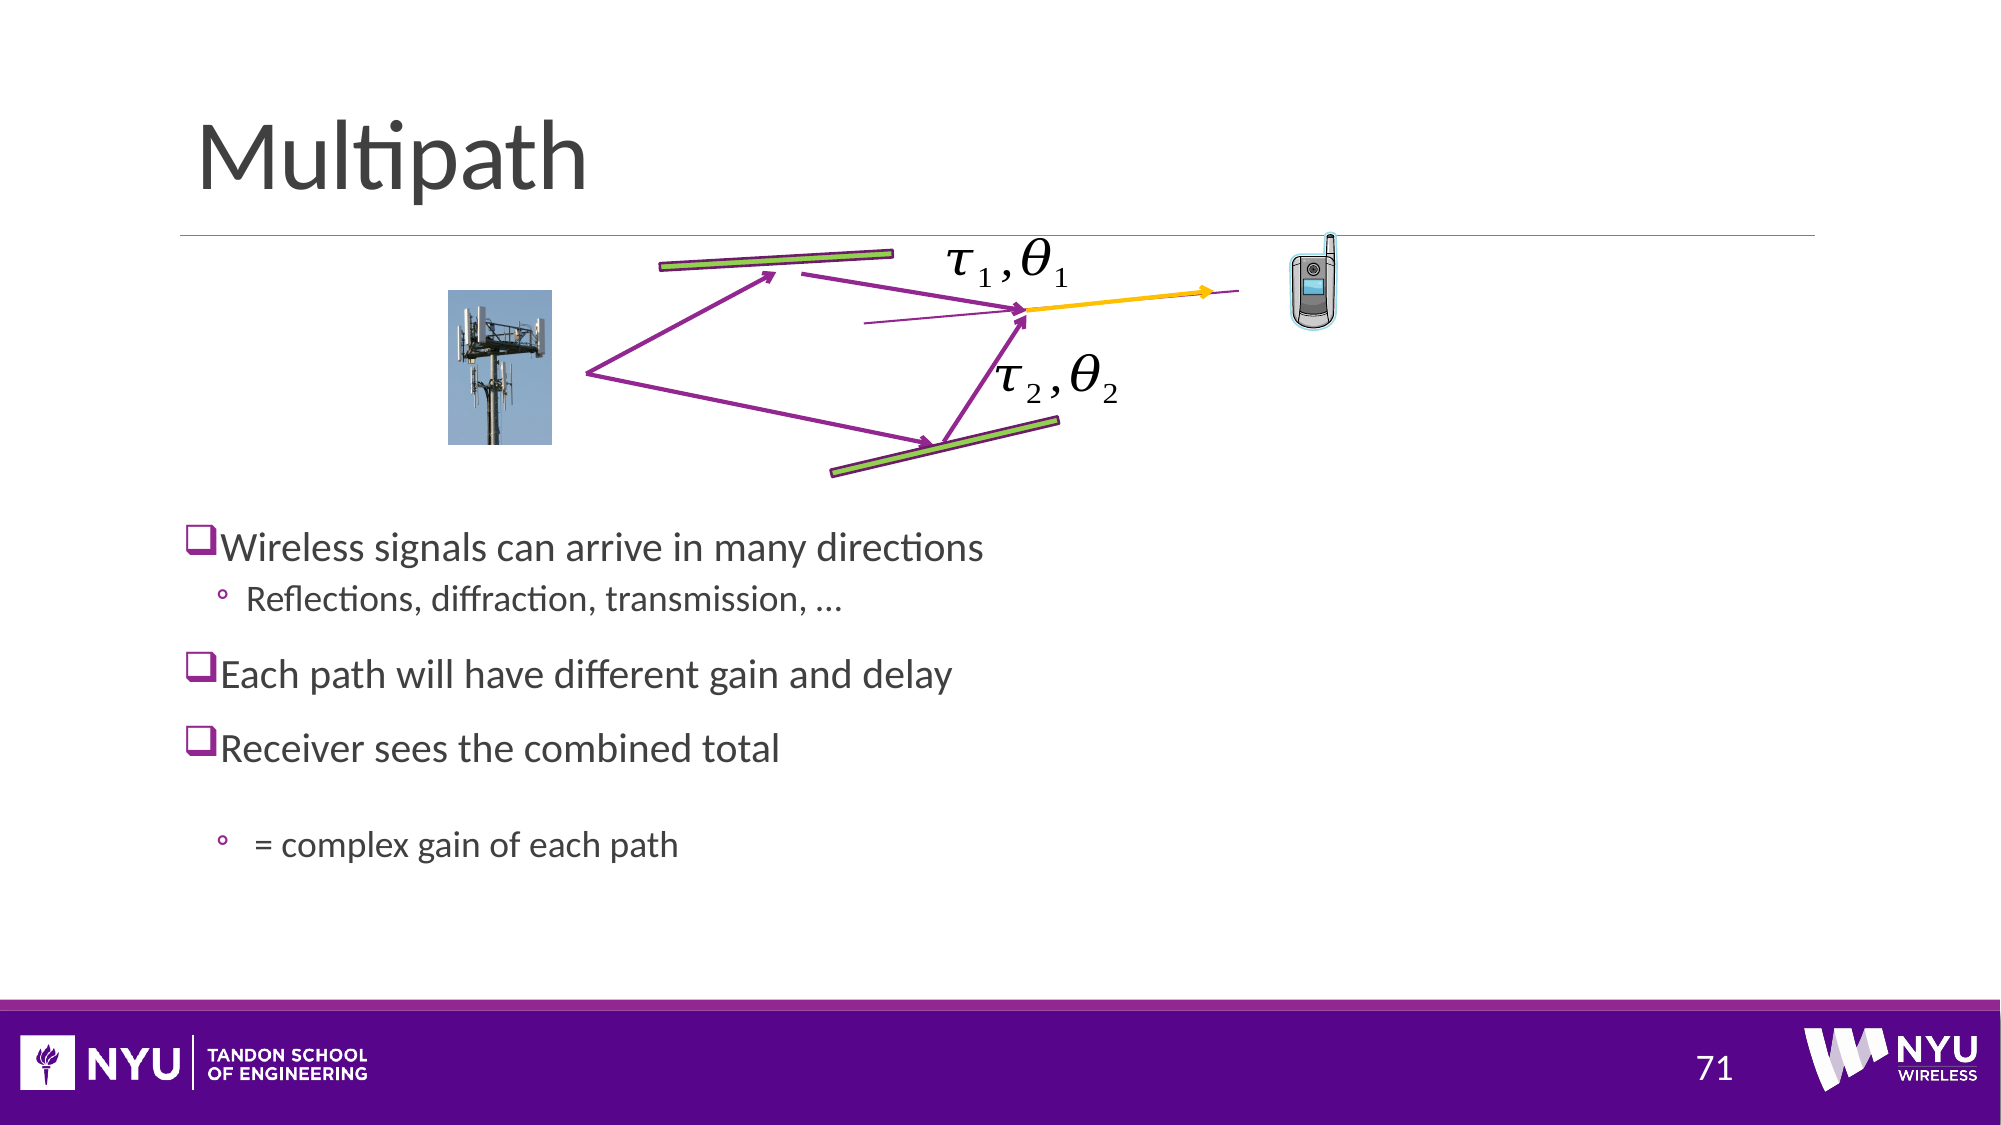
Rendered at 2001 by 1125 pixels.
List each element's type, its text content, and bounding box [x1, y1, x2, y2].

slide_number 71 [1533, 1035, 1749, 1096]
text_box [920, 337, 1050, 421]
text_box [658, 248, 895, 268]
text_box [1025, 290, 1215, 312]
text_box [863, 290, 1240, 324]
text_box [585, 271, 777, 372]
title Multipath [180, 47, 1830, 218]
picture [448, 290, 552, 445]
text_box [829, 429, 1042, 479]
picture [1288, 230, 1339, 332]
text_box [585, 373, 934, 445]
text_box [800, 273, 1027, 312]
